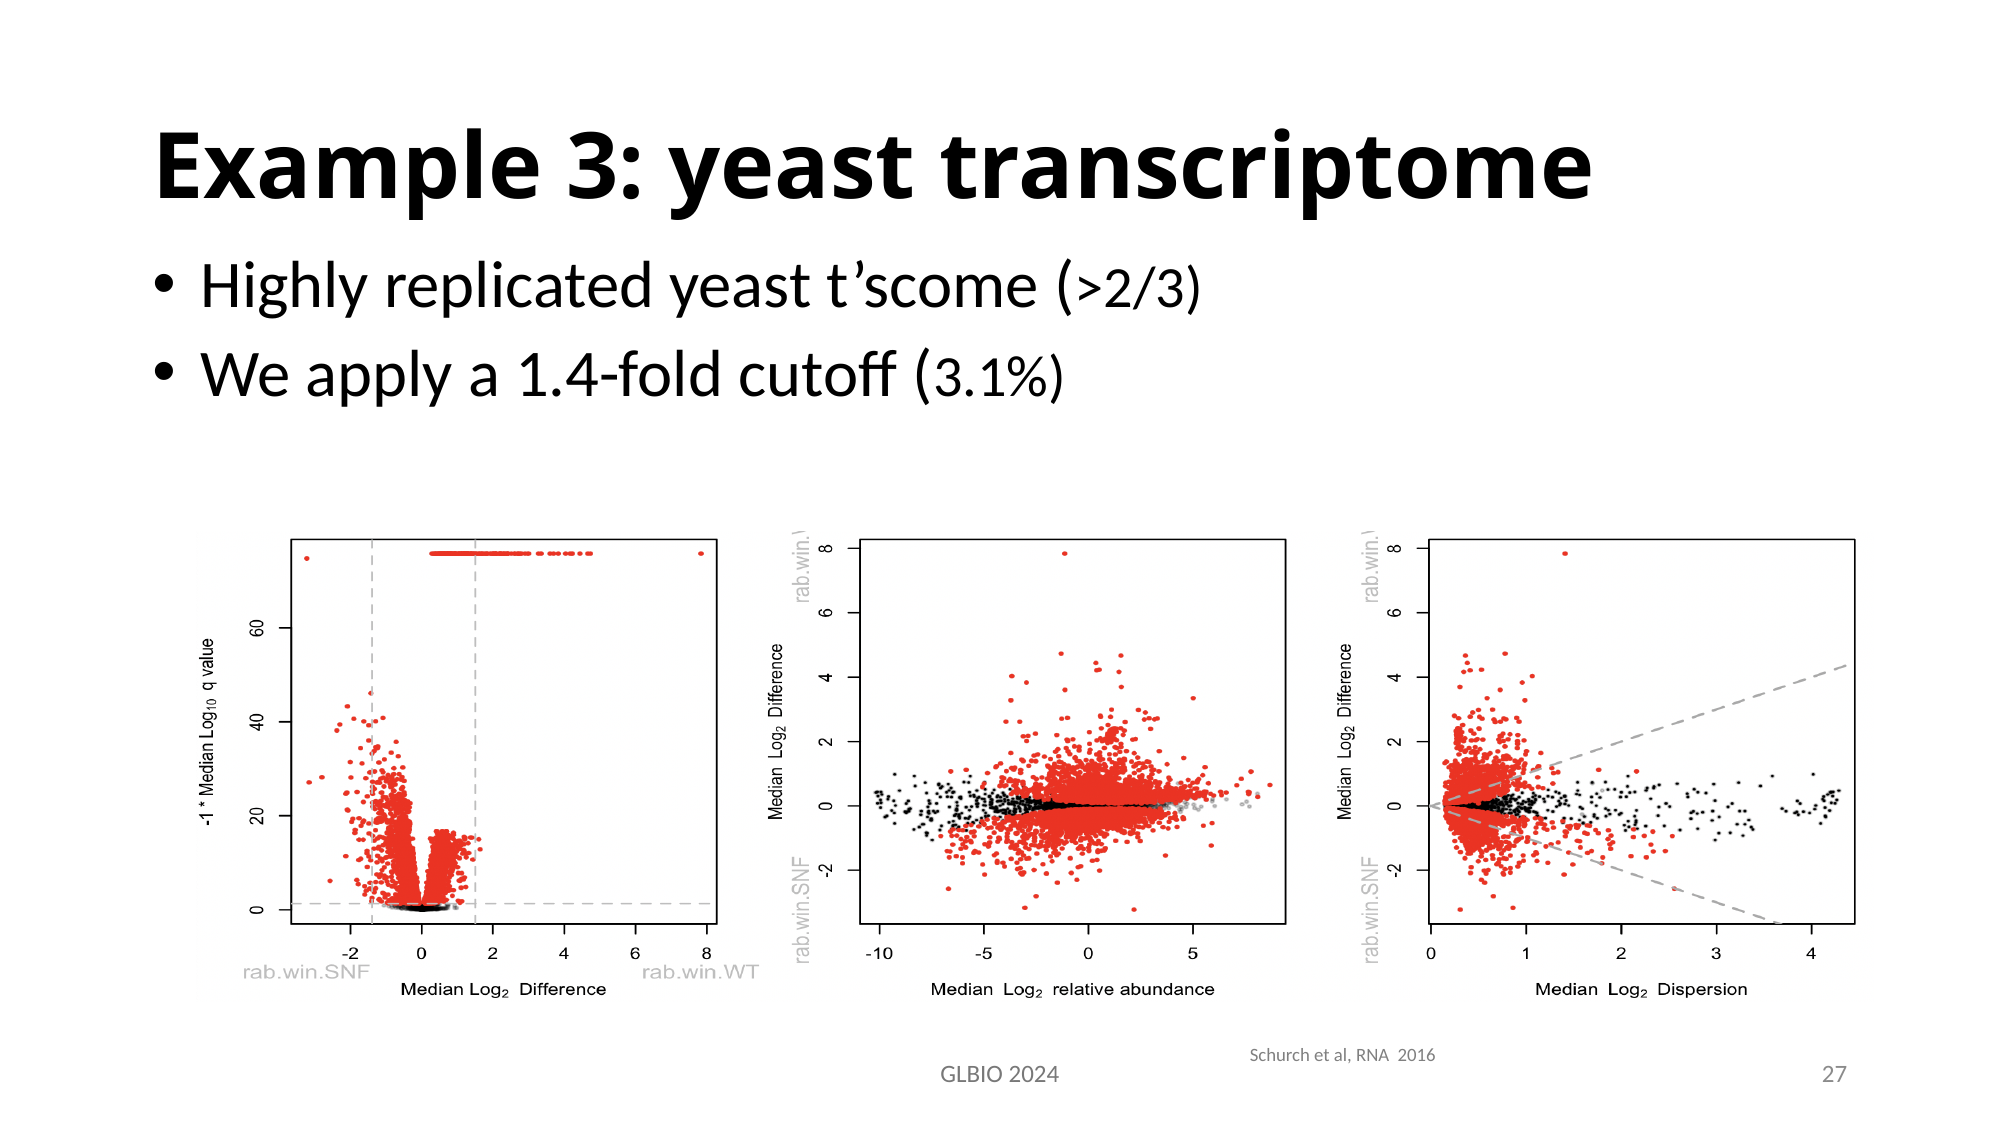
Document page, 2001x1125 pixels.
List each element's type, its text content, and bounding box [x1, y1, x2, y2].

footer GLBIO 2024 [662, 1042, 1338, 1103]
text_box Schurch et al, RNA 2016 [1235, 1034, 1451, 1073]
title Example 3: yeast transcriptome [137, 59, 1863, 278]
slide_number 27 [1412, 1042, 1863, 1103]
list Highly replicated yeast t’scome (>2/3) We apply a 1.4-fold cutoff (3.1%) [137, 242, 1696, 460]
picture [196, 531, 1874, 1003]
